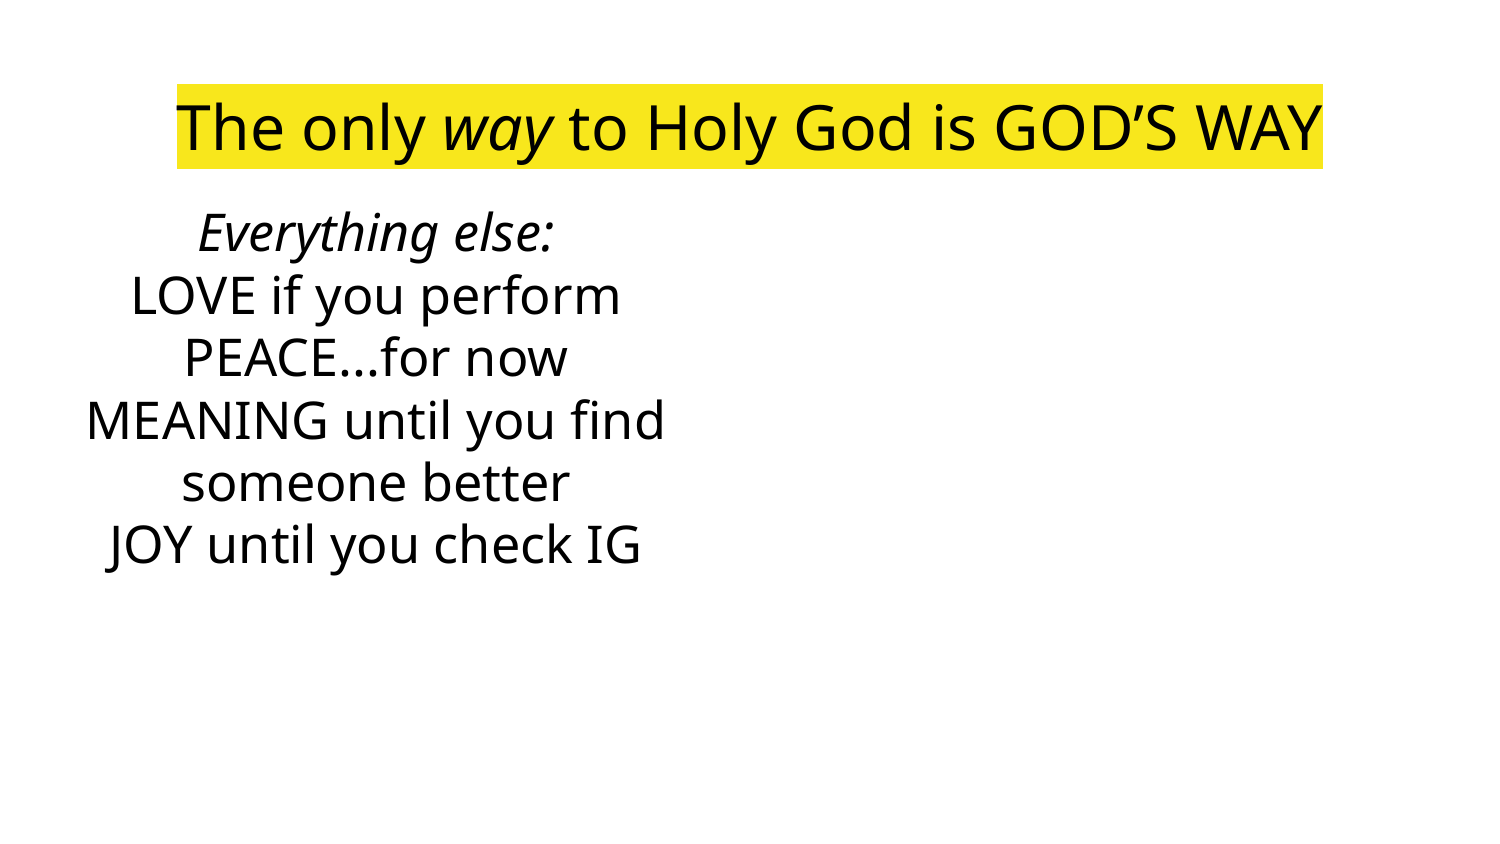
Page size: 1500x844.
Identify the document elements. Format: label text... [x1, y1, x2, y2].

title The only way to Holy God is GOD’S WAY [51, 72, 1449, 167]
text_box Everything else: LOVE if you perform PEACE...for now MEANING until you find someone better JOY until you check IG [30, 184, 722, 660]
